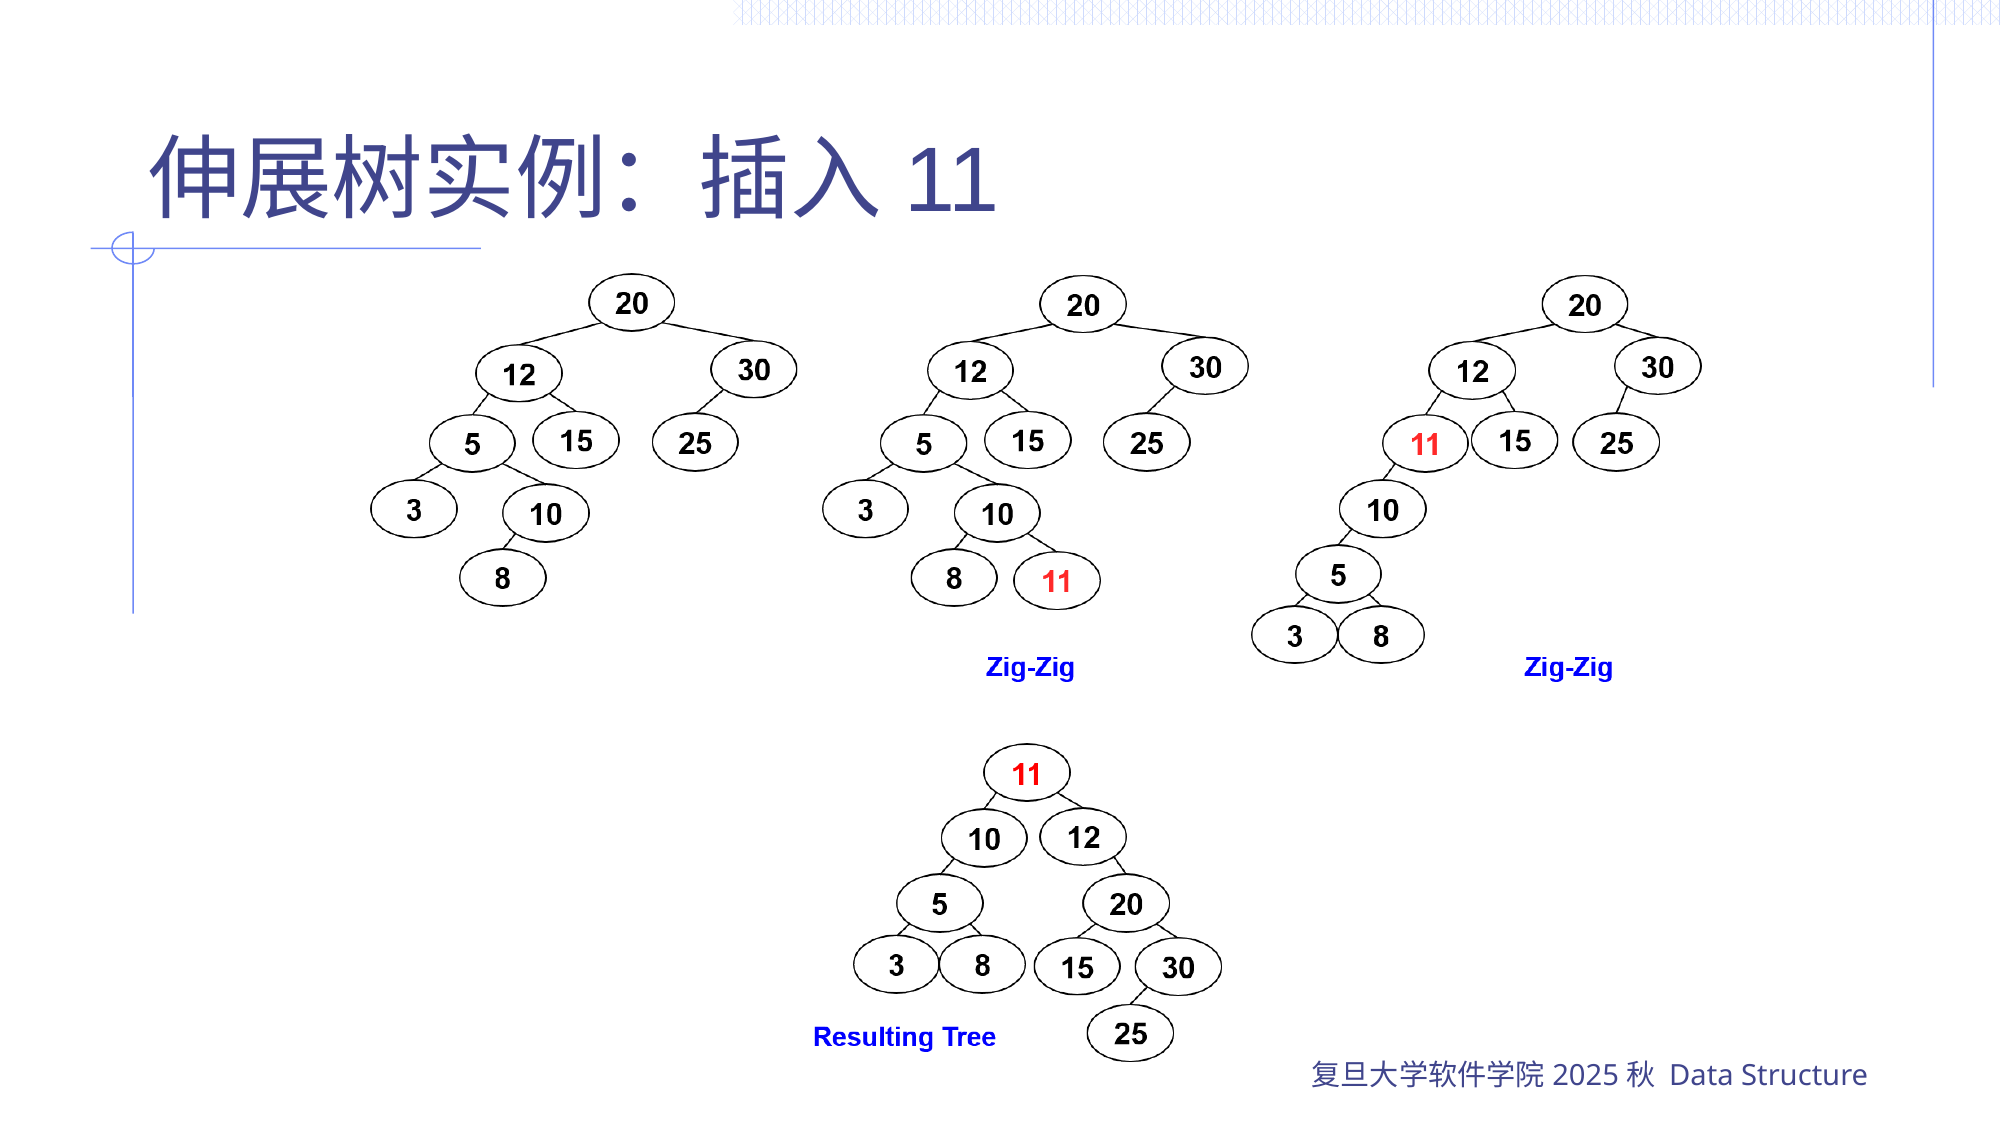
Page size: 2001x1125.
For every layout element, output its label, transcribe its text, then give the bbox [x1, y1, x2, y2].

title 伸展树实例：插入11 [133, 50, 1834, 238]
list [354, 249, 1712, 1076]
